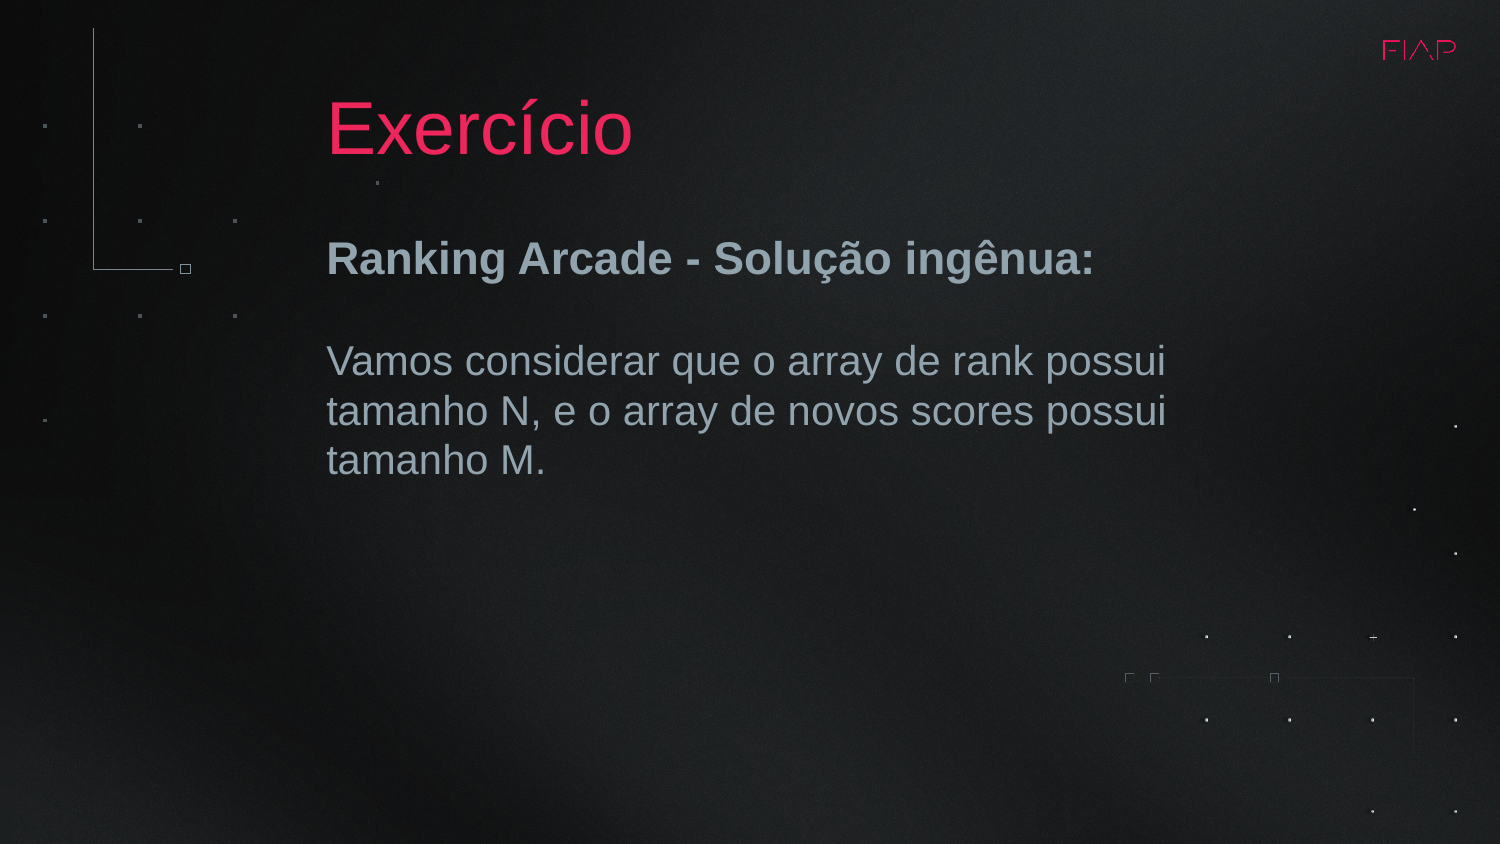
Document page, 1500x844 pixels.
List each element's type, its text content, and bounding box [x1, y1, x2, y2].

picture [0, 0, 1500, 844]
text_box Exercício [383, 72, 1126, 177]
text_box Ranking Arcade - Solução ingênua: Vamos considerar que o array de rank possui tamanho N, e o array de novos scores possui tamanho M. [311, 220, 1292, 491]
